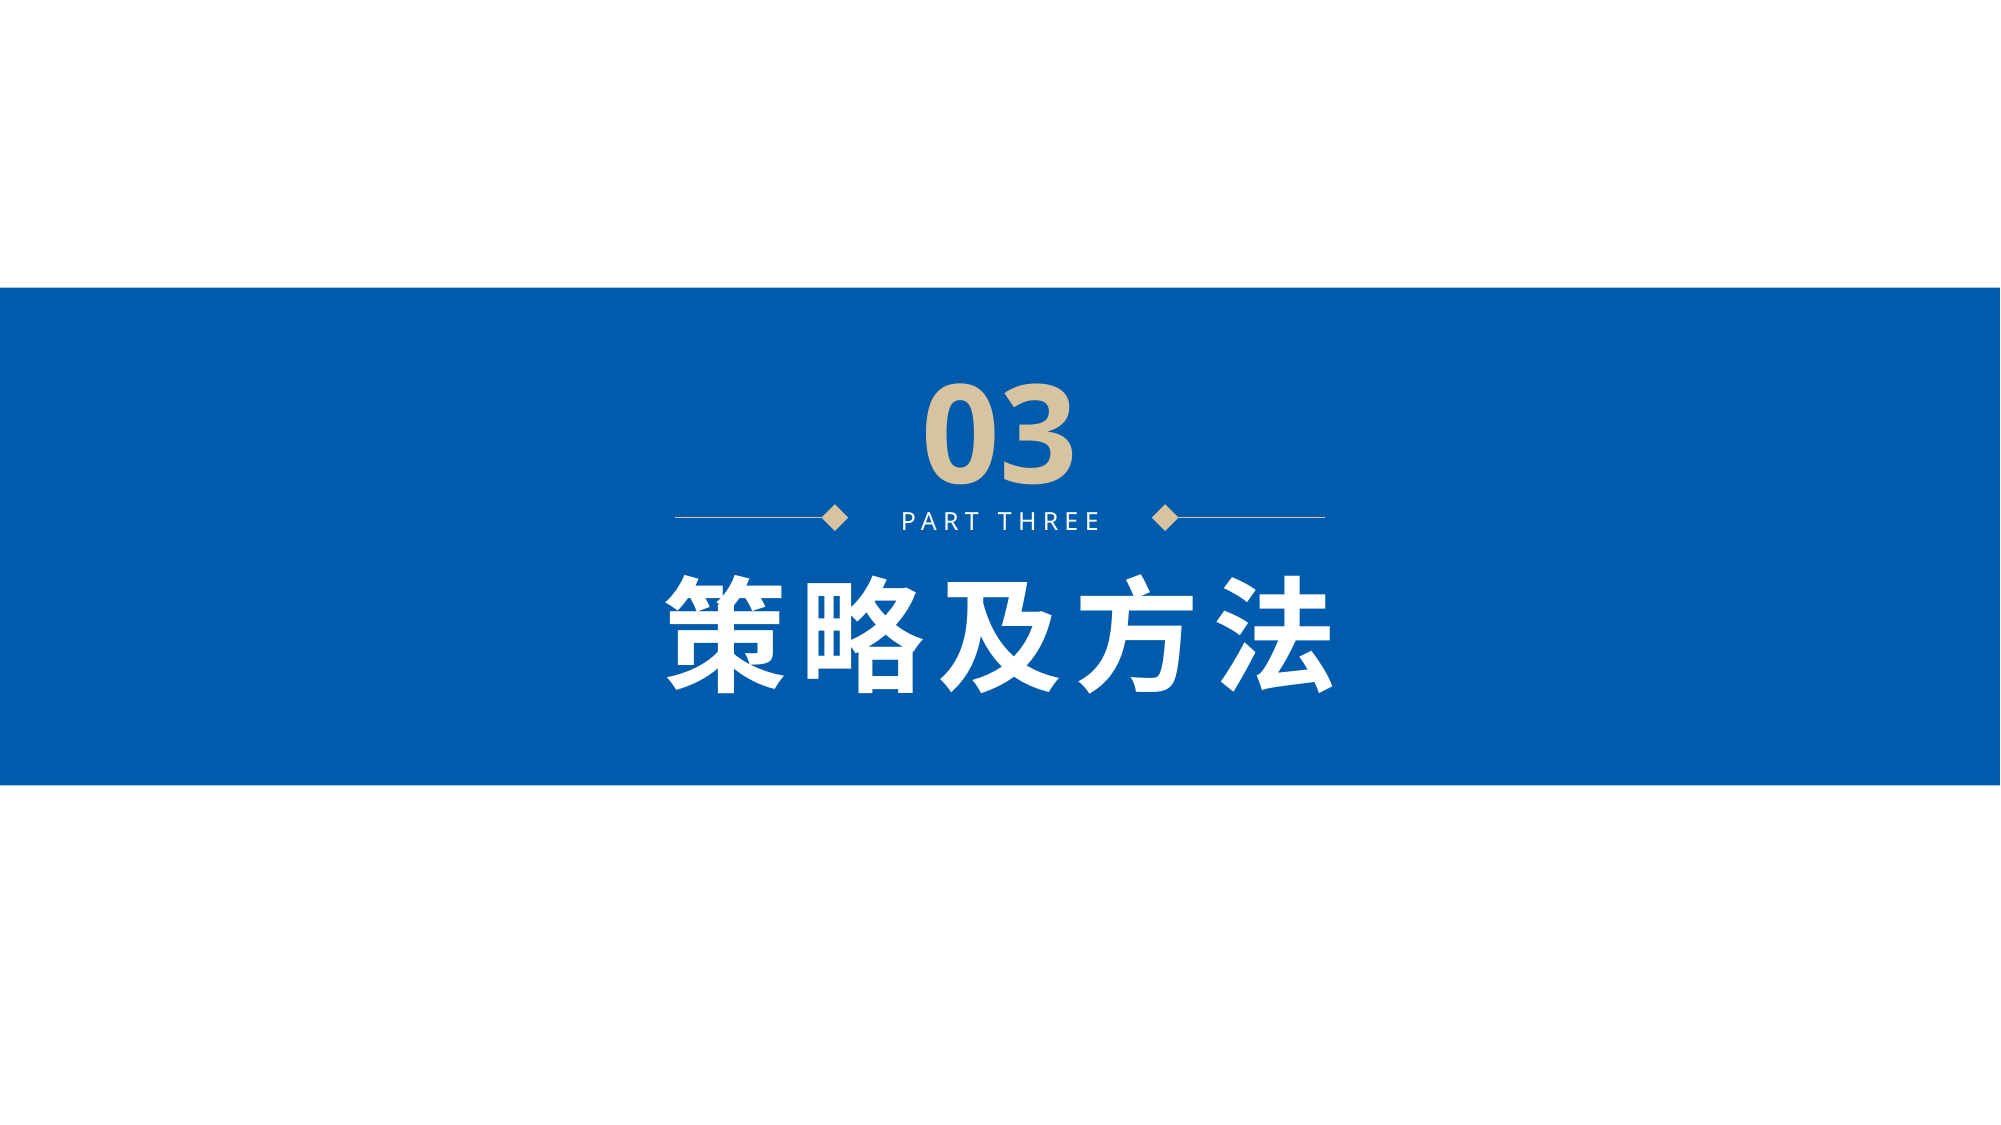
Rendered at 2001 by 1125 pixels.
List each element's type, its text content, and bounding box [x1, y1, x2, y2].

list 03 [877, 365, 1123, 496]
list PART THREE [833, 496, 1167, 539]
list 策略及方法 [577, 575, 1423, 712]
